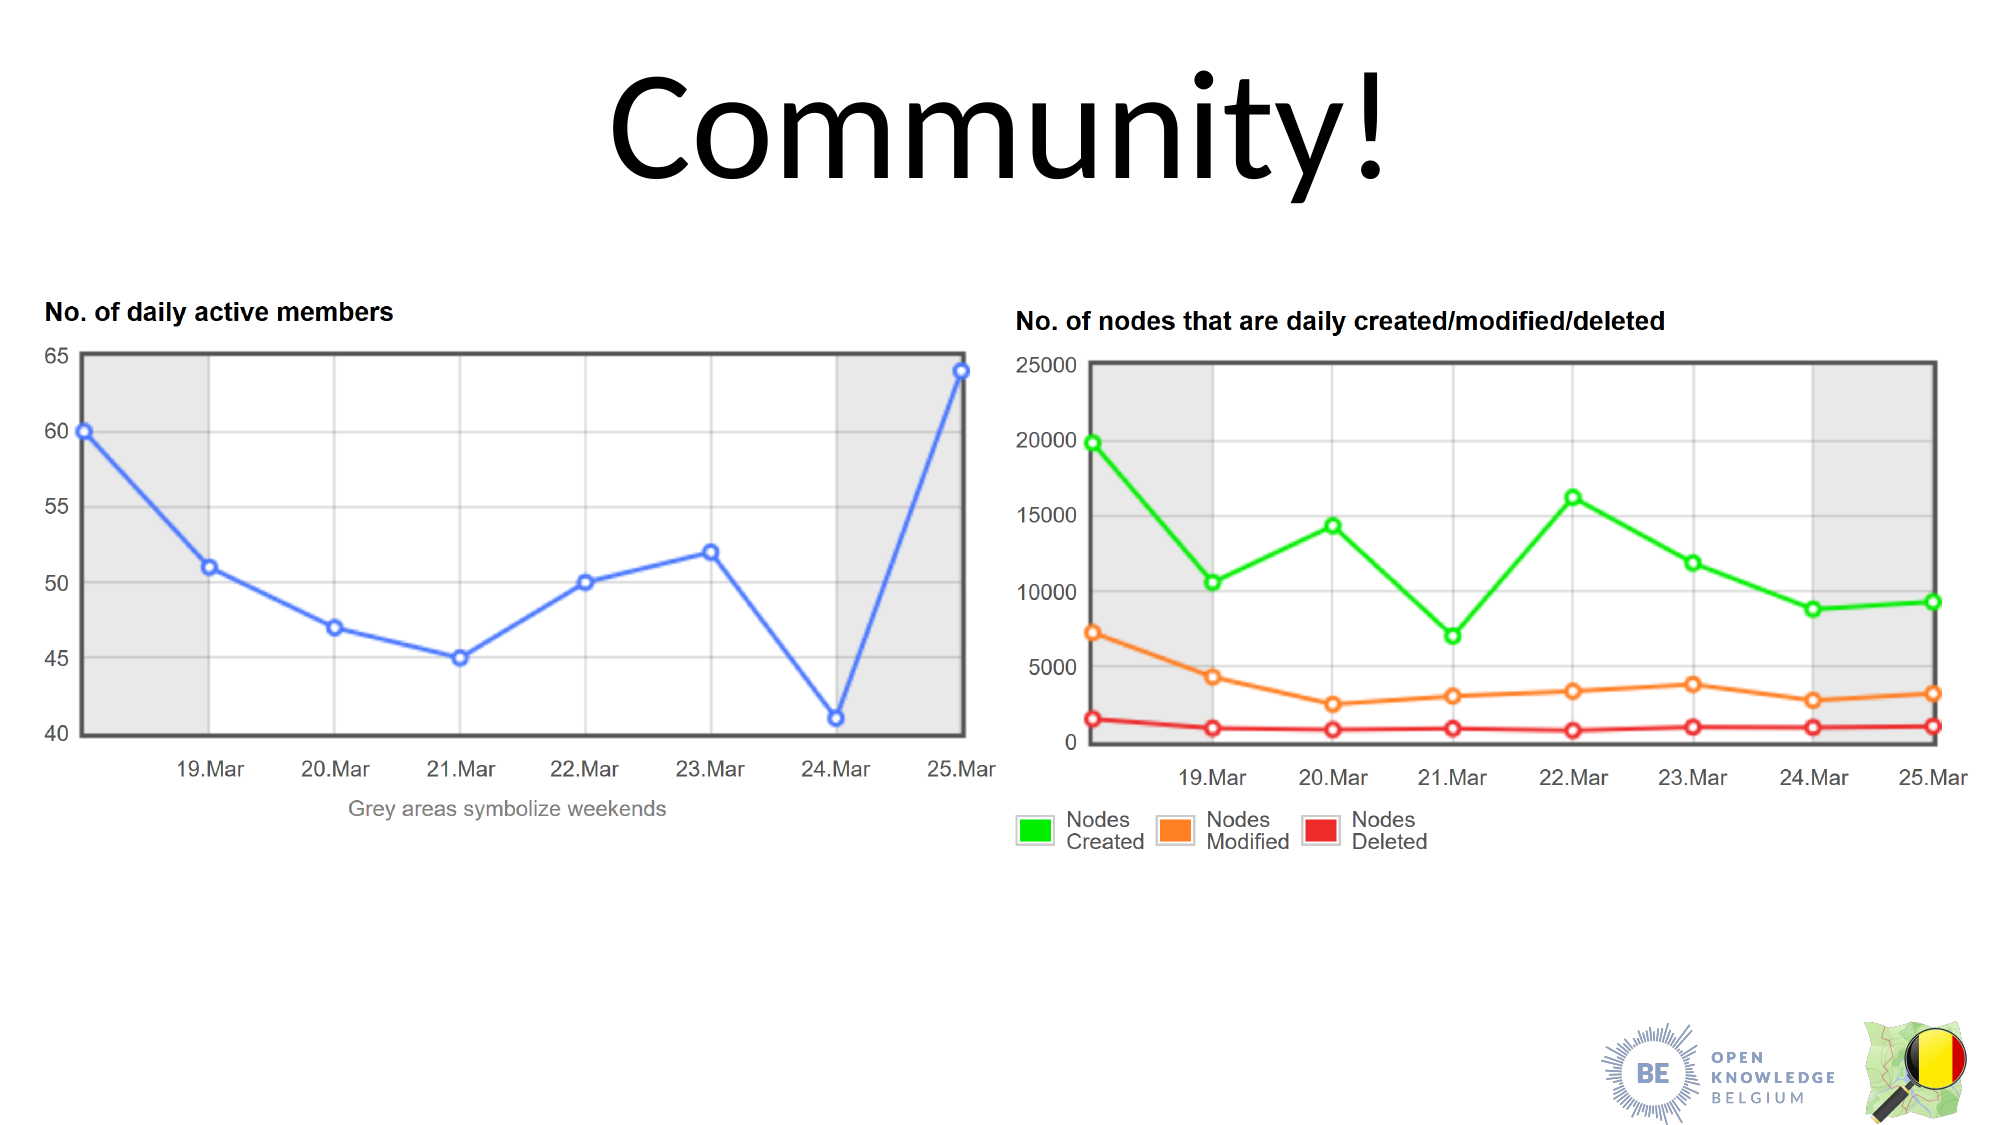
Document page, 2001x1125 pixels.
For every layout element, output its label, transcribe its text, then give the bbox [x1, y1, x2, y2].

picture [1862, 1021, 1969, 1125]
picture [32, 285, 1999, 866]
picture [1601, 1022, 1834, 1125]
text_box Community! [261, 14, 1744, 218]
